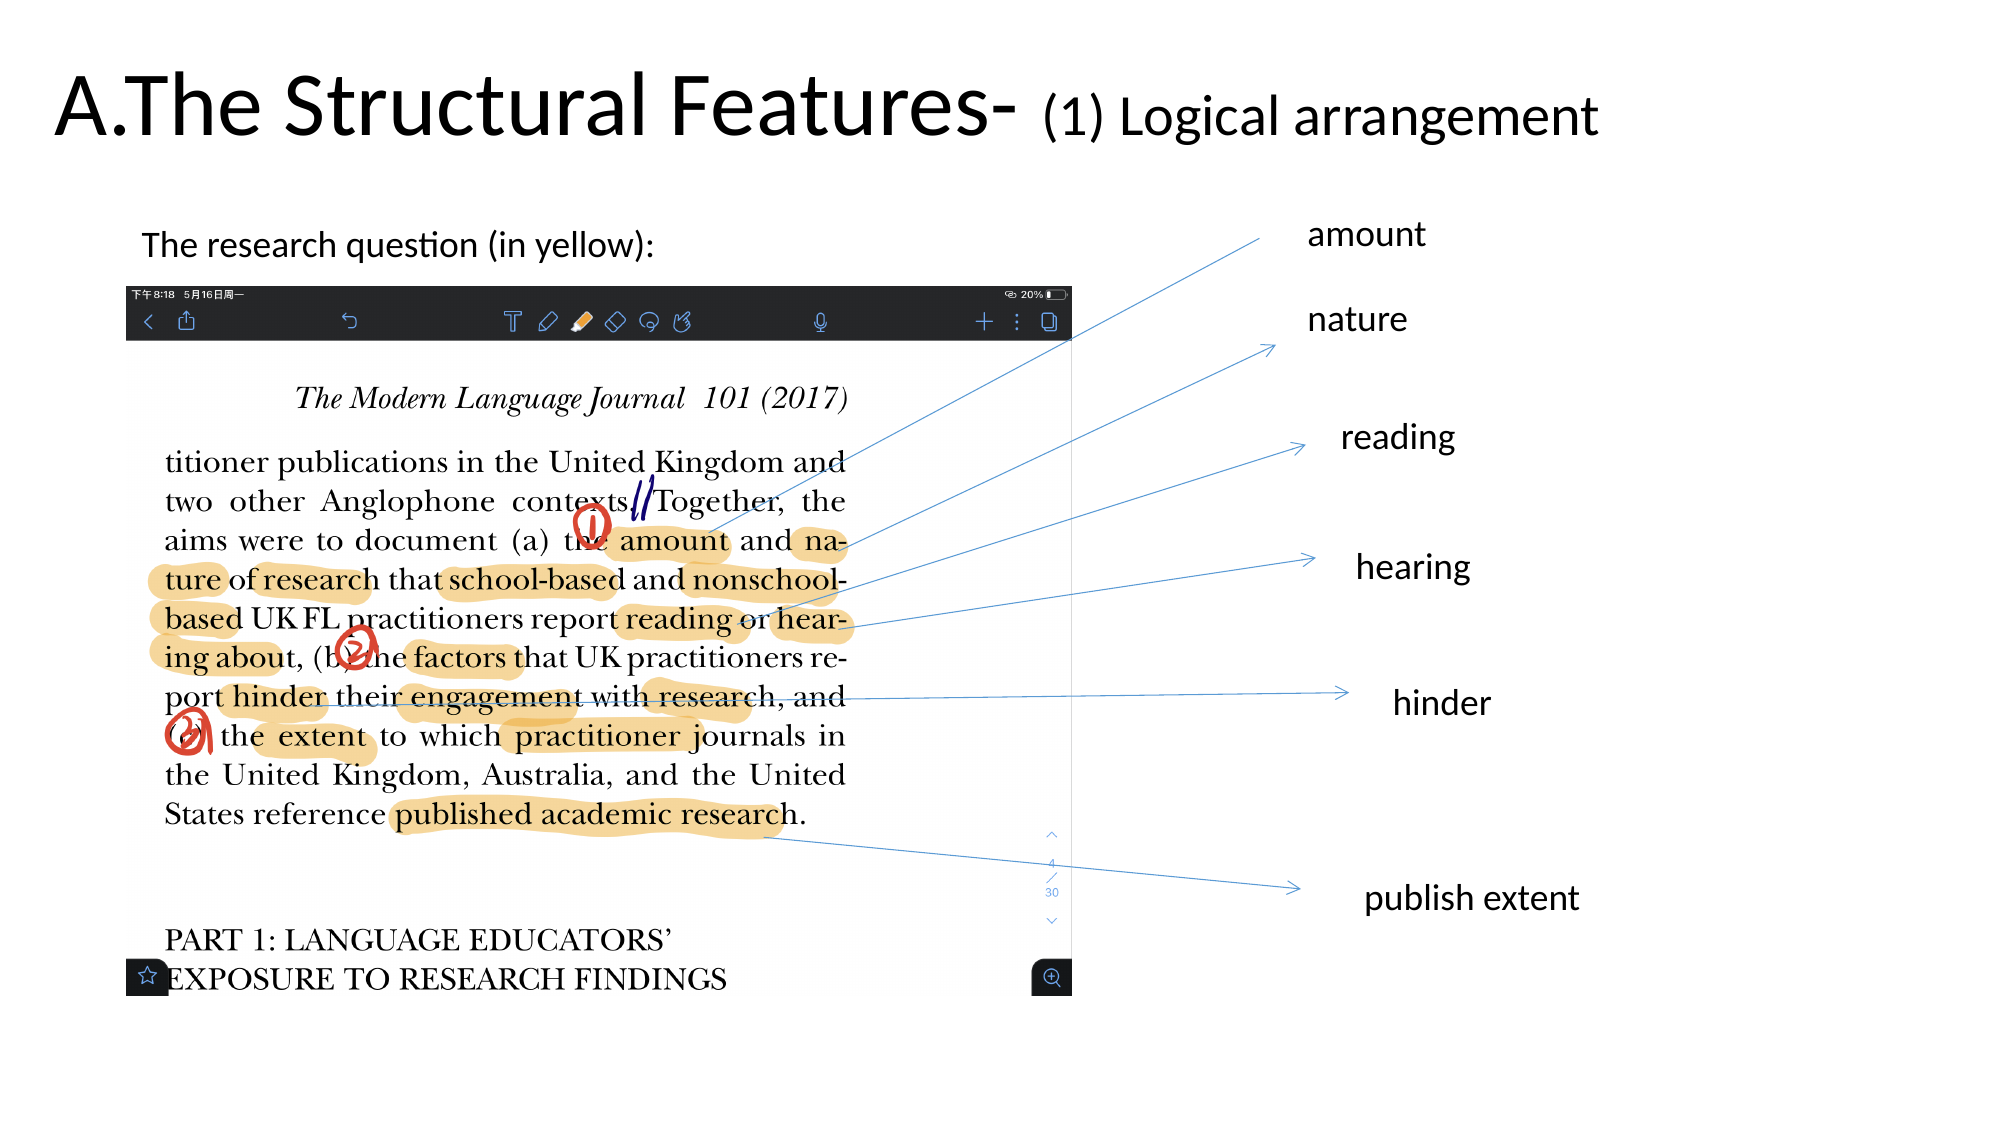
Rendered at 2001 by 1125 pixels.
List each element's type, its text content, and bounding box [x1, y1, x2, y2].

title A.The Structural Features- (1) Logical arrangement [40, 0, 1843, 163]
text_box amount [1292, 201, 1442, 262]
picture [126, 286, 1072, 996]
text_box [838, 344, 1276, 444]
text_box publish extent [1349, 865, 1596, 926]
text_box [708, 238, 1260, 533]
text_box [309, 692, 1350, 706]
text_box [838, 557, 1317, 630]
text_box hearing [1340, 534, 1487, 595]
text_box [736, 444, 1306, 625]
text_box nature [1292, 286, 1424, 347]
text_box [763, 837, 1301, 889]
text_box hinder [1377, 670, 1507, 731]
text_box The research question (in yellow): [126, 212, 864, 273]
text_box reading [1326, 404, 1471, 465]
